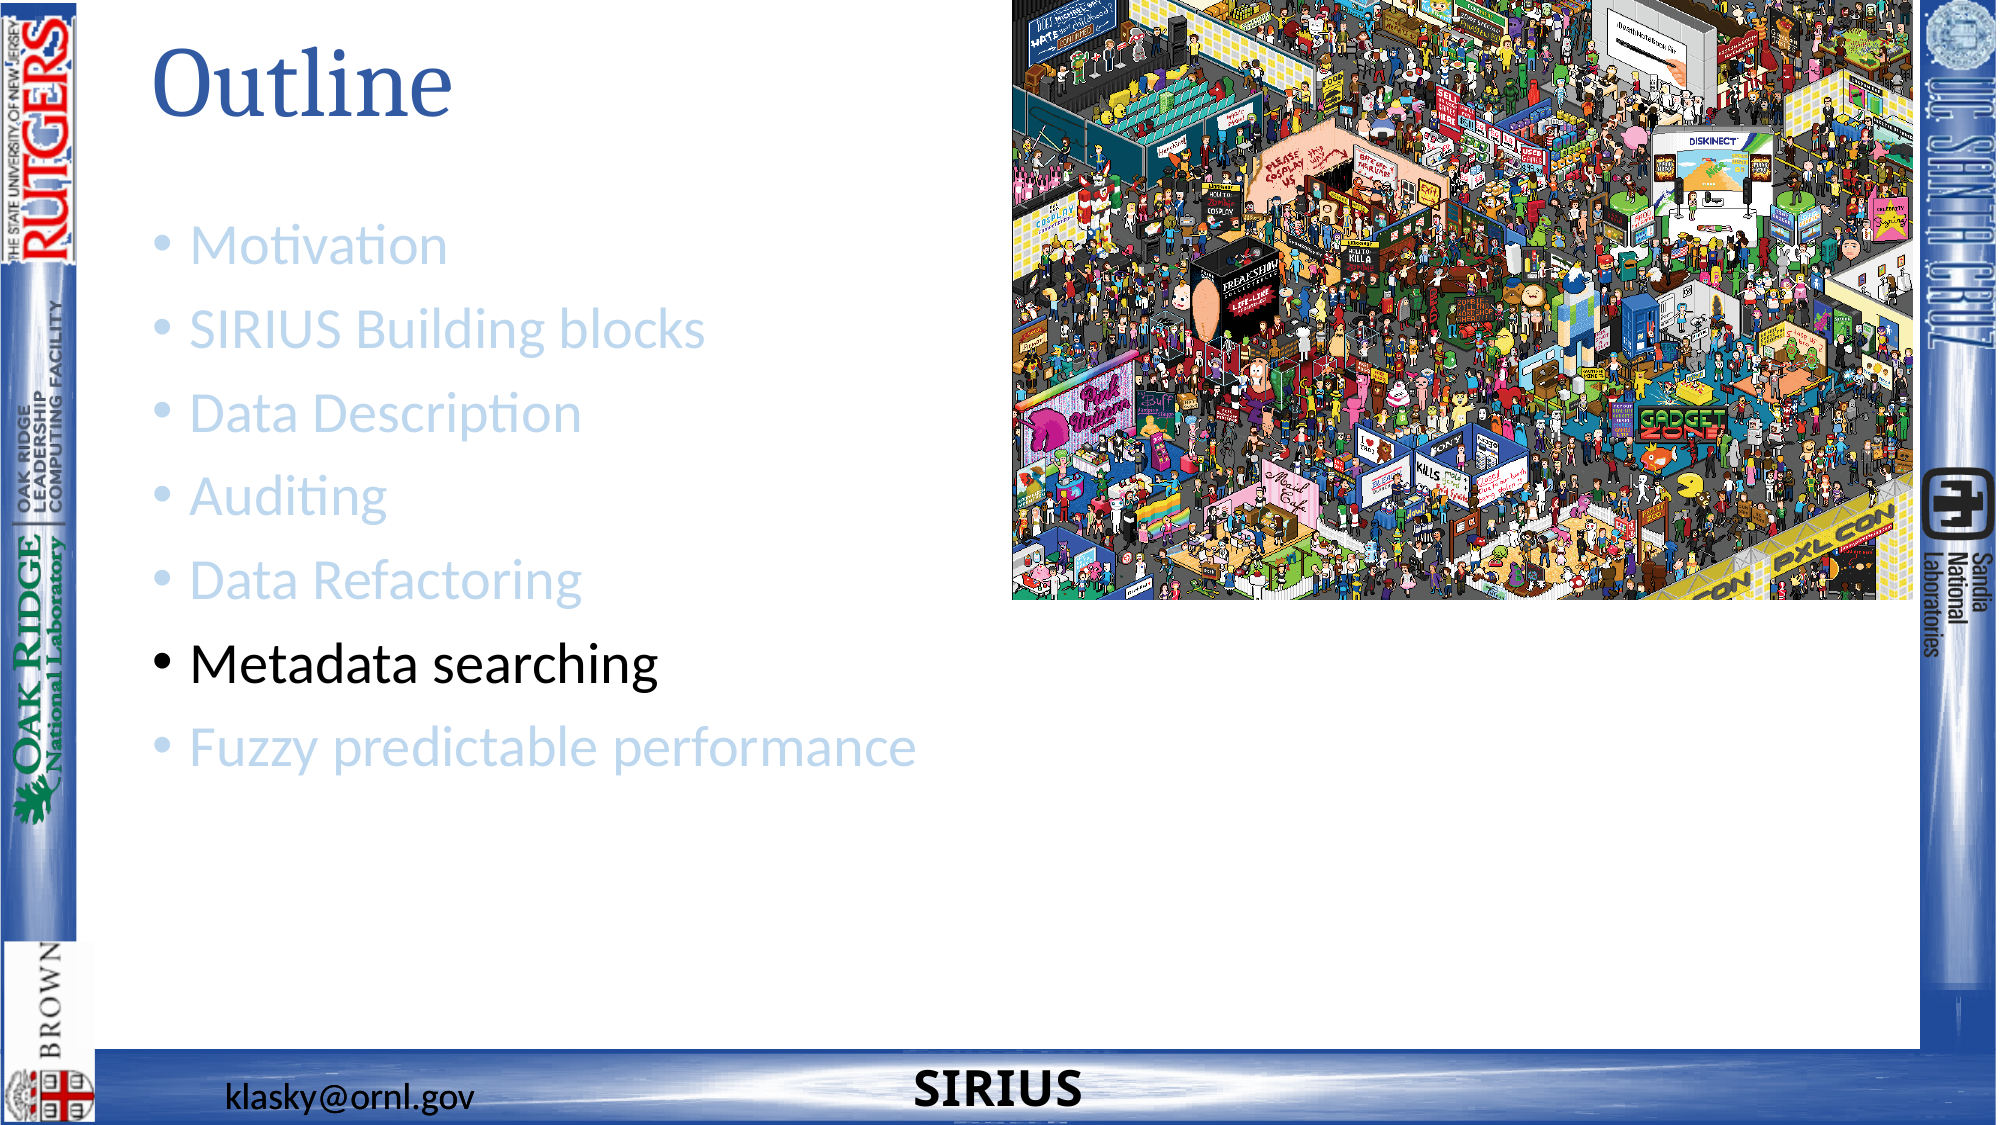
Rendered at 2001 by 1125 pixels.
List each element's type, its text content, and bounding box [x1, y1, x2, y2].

picture [12, 301, 66, 825]
picture [1921, 465, 1996, 660]
picture [5, 942, 94, 1121]
picture [1, 4, 75, 275]
picture [1921, 0, 1995, 348]
list Motivation SIRIUS Building blocks Data Description Auditing Data Refactoring Metadata searching Fuzzy predictable performance [137, 206, 1863, 1014]
title Outline [137, 19, 1012, 149]
picture [1012, 0, 1913, 600]
